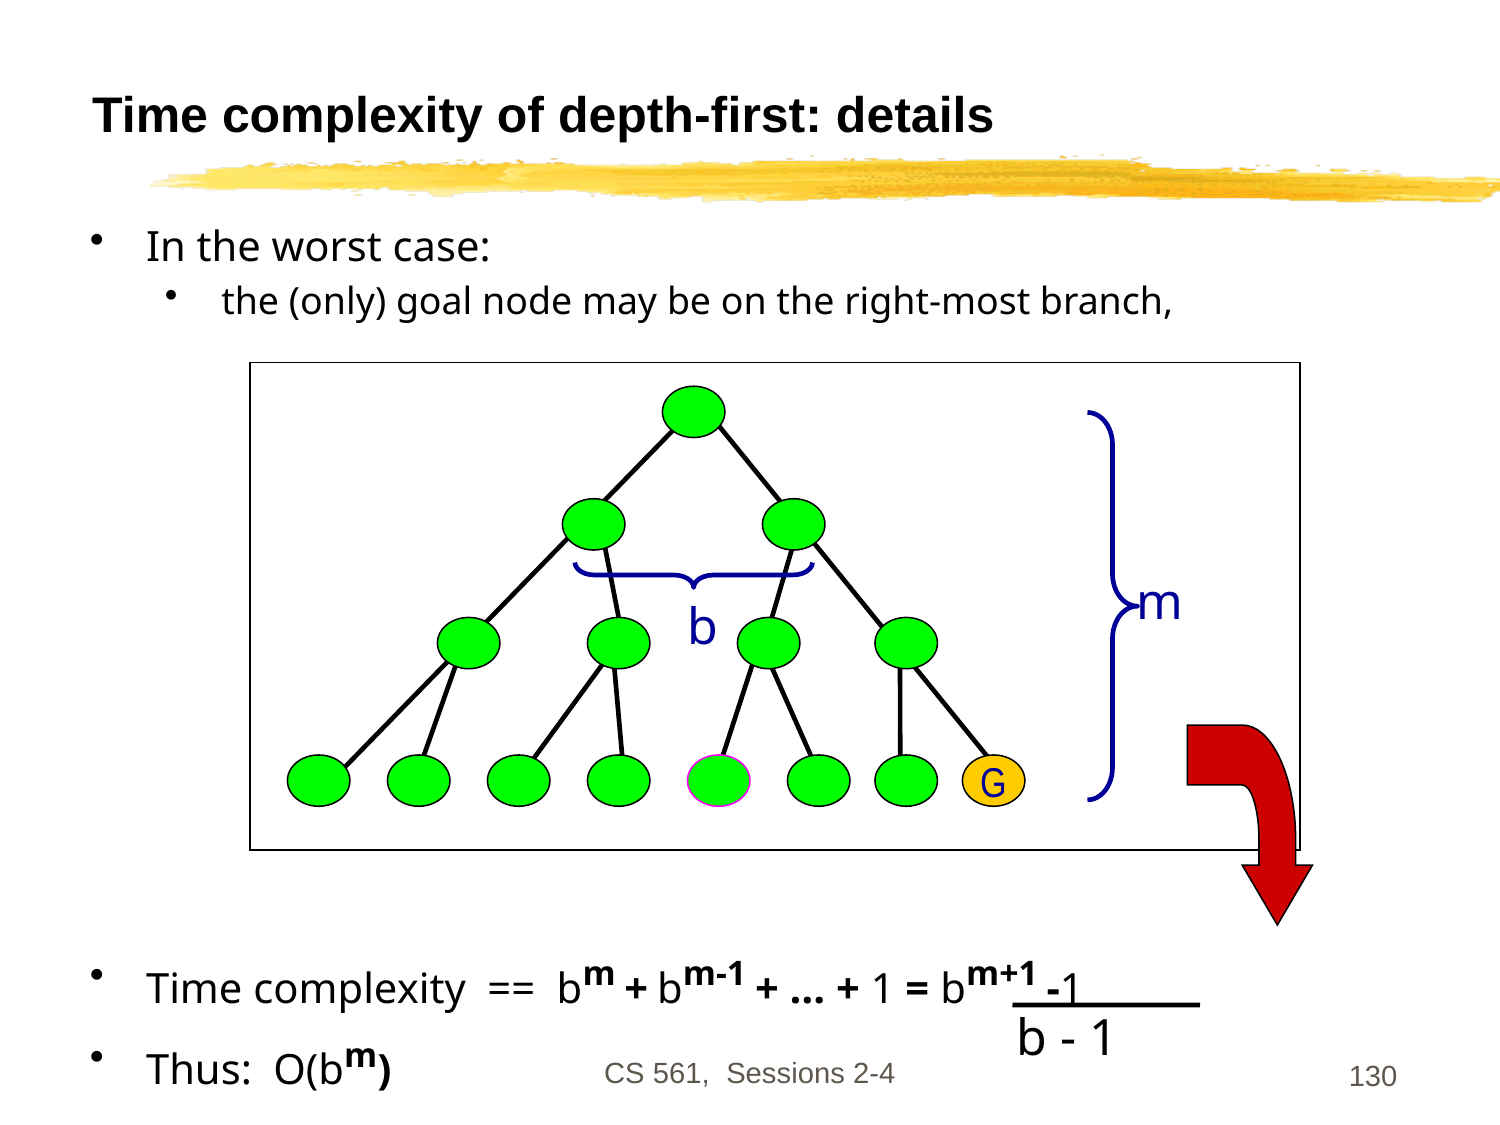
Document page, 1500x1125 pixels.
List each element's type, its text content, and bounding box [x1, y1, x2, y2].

text_box In the worst case: the (only) goal node may be on the right-most branch, [74, 212, 1425, 937]
text_box [762, 498, 825, 551]
text_box [562, 498, 625, 551]
title Time complexity of depth-first: details [76, 37, 1415, 151]
text_box [587, 617, 650, 669]
text_box [437, 617, 500, 669]
text_box Time complexity == bm + bm-1 + … + 1 = bm+1 -1 Thus: O(bm) [74, 937, 1425, 1100]
text_box [287, 754, 350, 807]
text_box [1187, 725, 1313, 926]
text_box [487, 754, 550, 807]
text_box [574, 562, 813, 587]
text_box b [672, 587, 733, 663]
text_box G [962, 754, 1025, 807]
text_box m [1121, 562, 1198, 638]
text_box [737, 617, 800, 669]
text_box [662, 386, 725, 438]
text_box [1087, 412, 1121, 800]
text_box [587, 754, 650, 807]
text_box [874, 617, 938, 669]
picture [150, 149, 1500, 213]
text_box b - 1 [1001, 997, 1133, 1073]
text_box [249, 362, 1300, 850]
text_box [787, 754, 850, 807]
text_box [874, 754, 938, 807]
text_box [687, 754, 750, 807]
text_box [387, 754, 450, 807]
